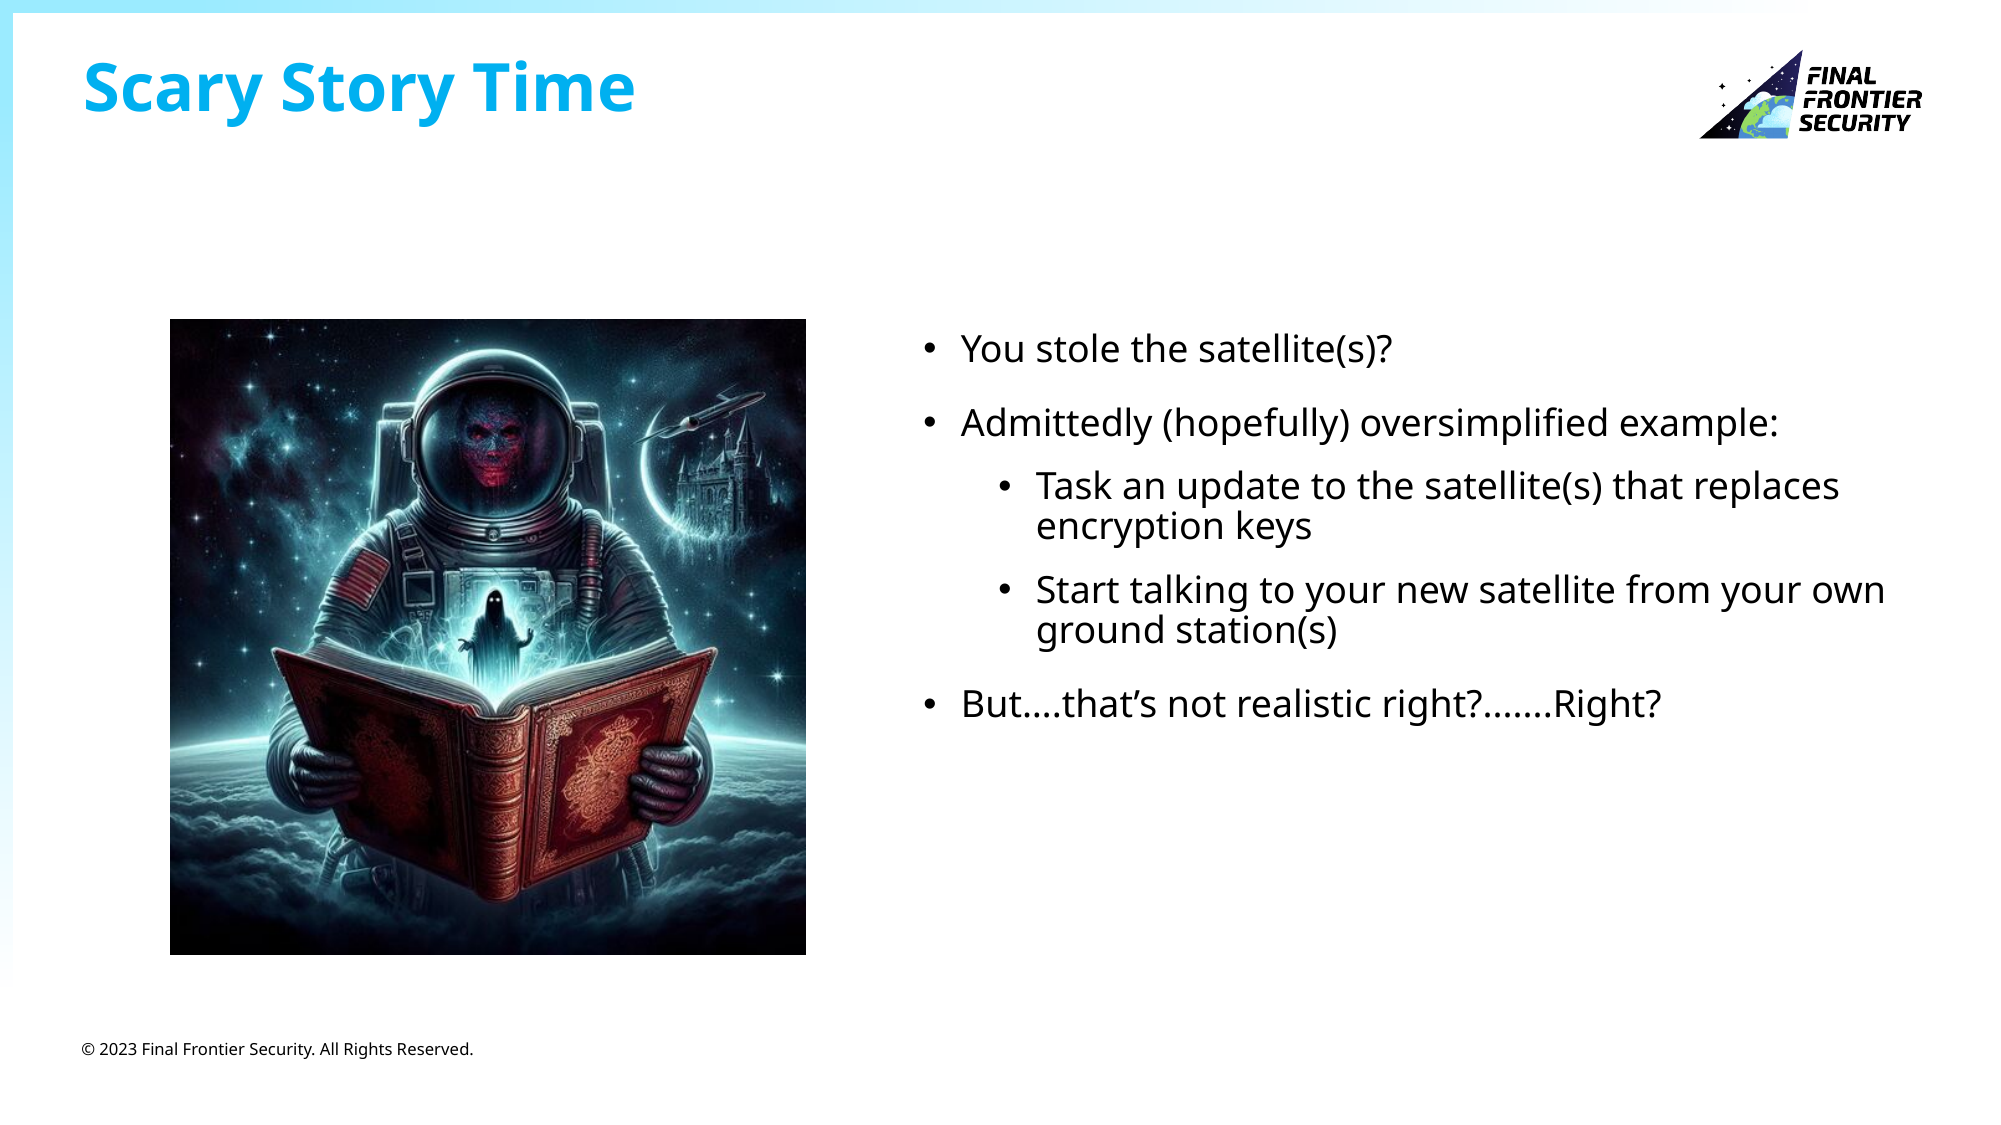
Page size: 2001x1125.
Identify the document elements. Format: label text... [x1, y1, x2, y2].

list You stole the satellite(s)? Admittedly (hopefully) oversimplified example: Task an update to the satellite(s) that replaces encryption keys Start talking to your new satellite from your own ground station(s) But….that’s not realistic right?.......Right? [923, 329, 1903, 940]
picture [170, 319, 806, 955]
title Scary Story Time [83, 54, 1602, 220]
picture [1690, 40, 1931, 148]
